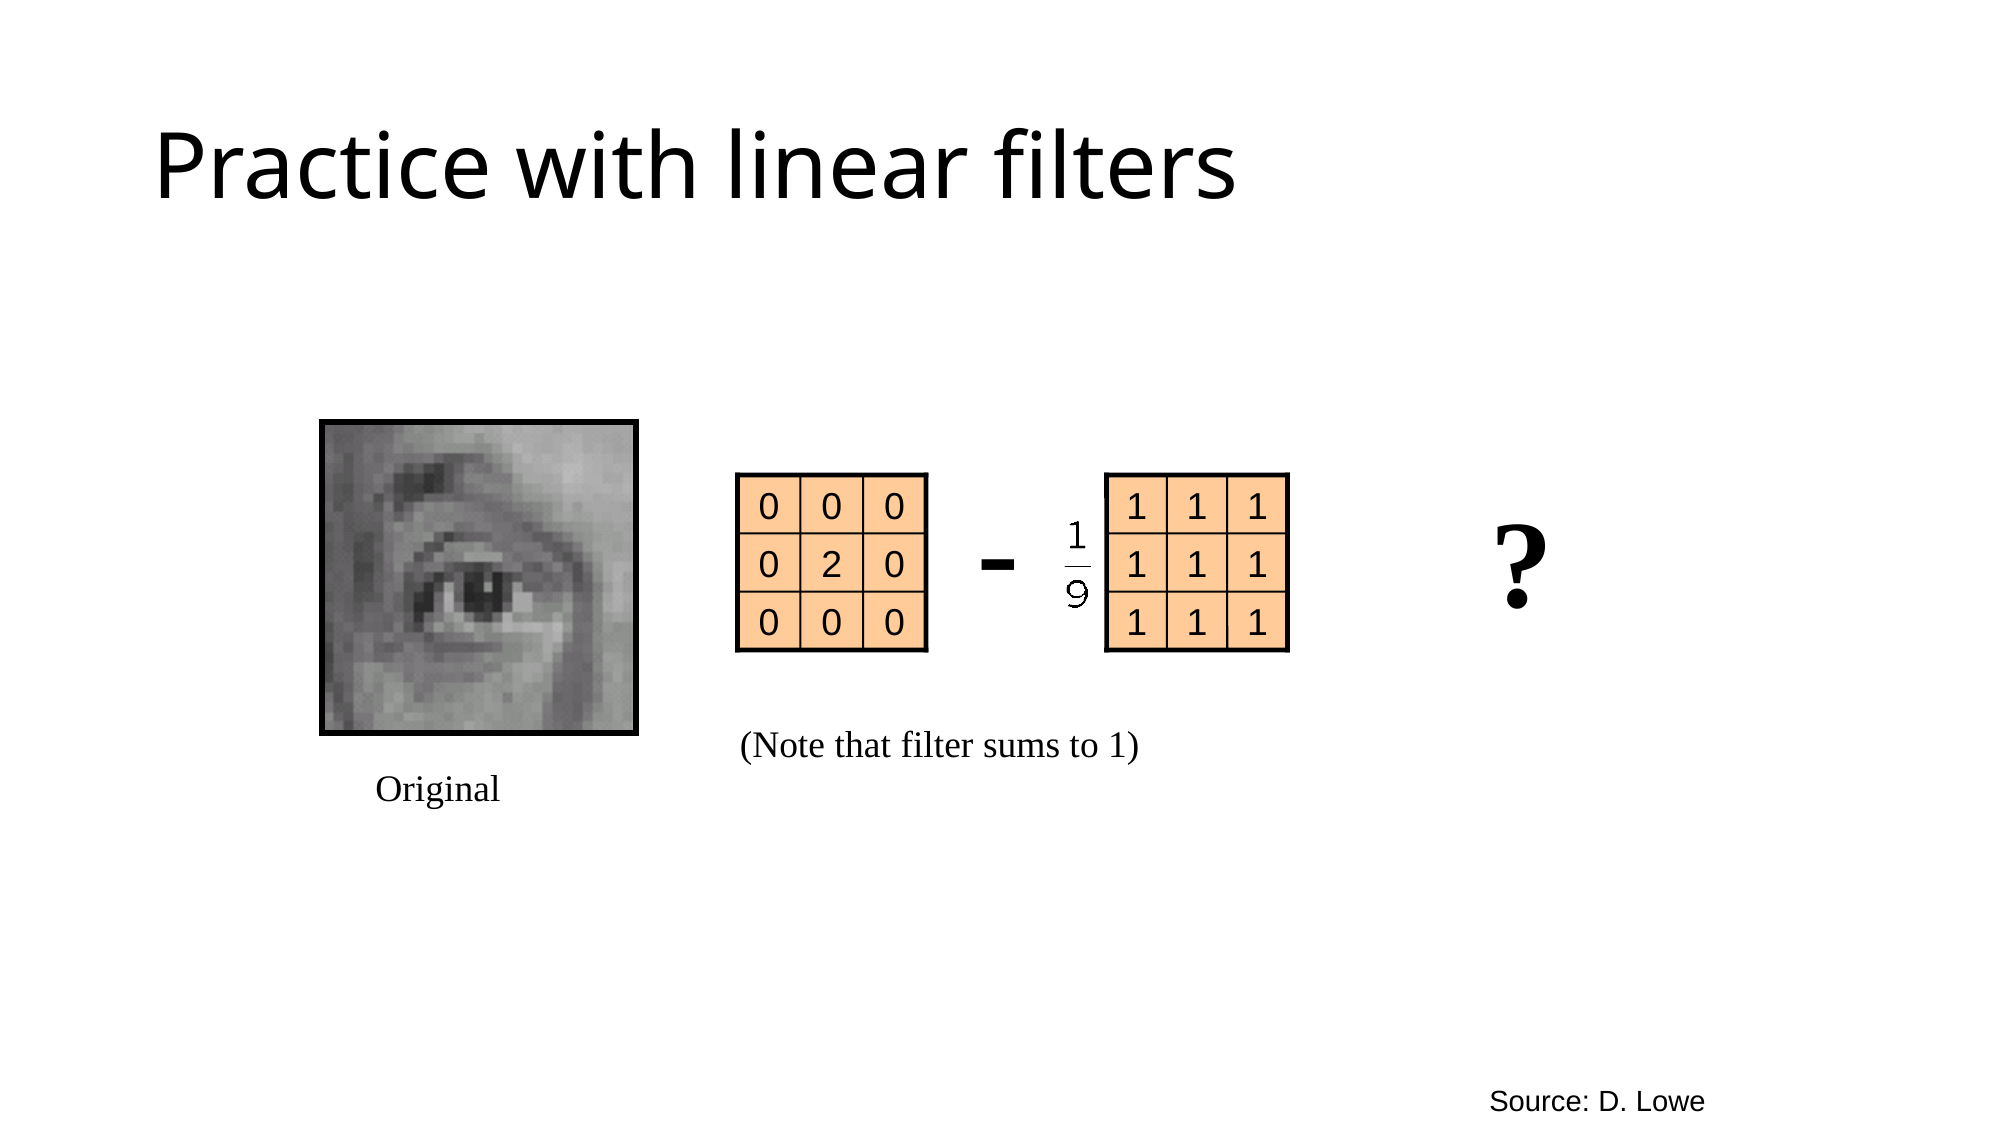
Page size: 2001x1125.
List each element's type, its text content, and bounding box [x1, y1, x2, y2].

text_box (Note that filter sums to 1) [724, 712, 1325, 773]
title Practice with linear filters [137, 59, 1863, 278]
picture [324, 424, 633, 730]
text_box Source: D. Lowe [1474, 1074, 1721, 1125]
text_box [737, 474, 927, 650]
text_box - [962, 462, 1035, 628]
text_box Original [360, 756, 516, 817]
text_box ? [1475, 474, 1568, 640]
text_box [1062, 474, 1288, 650]
